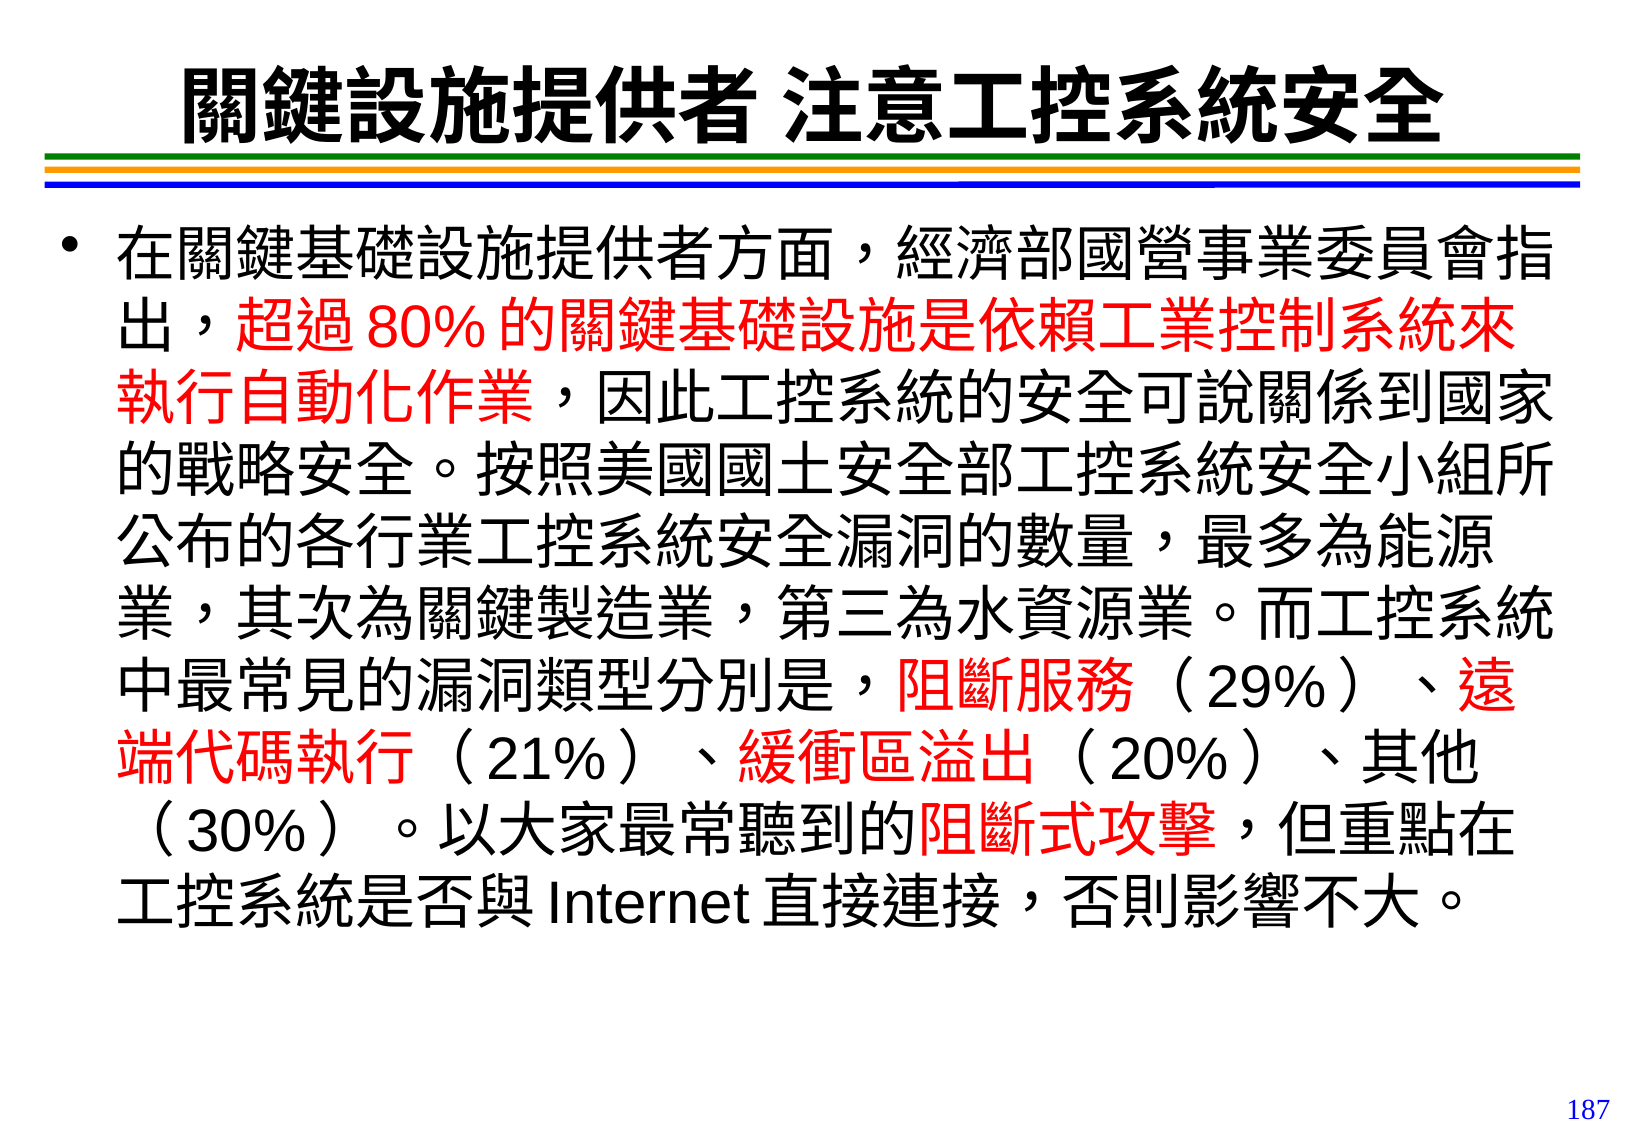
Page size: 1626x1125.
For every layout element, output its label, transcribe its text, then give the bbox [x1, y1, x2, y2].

title 關鍵設施提供者 注意工控系統安全 [81, 45, 1544, 161]
slide_number 187 [1246, 1082, 1625, 1119]
list 在關鍵基礎設施提供者方面，經濟部國營事業委員會指出，超過80%的關鍵基礎設施是依賴工業控制系統來執行自動化作業，因此工控系統的安全可說關係到國家的戰略安全。按照美國國土安全部工控系統安全小組所公布的各行業工控系統安全漏洞的數量，最多為能源業，其次為關鍵製造業，第三為水資源業。而工控系統中最常見的漏洞類型分別是，阻斷服務（29%）、遠端代碼執行（21%）、緩衝區溢出（20%）、其他（30%）。以大家最常聽到的阻斷式攻擊，但重點在工控系統是否與Internet直接連接，否則影響不大。 [44, 207, 1581, 1005]
